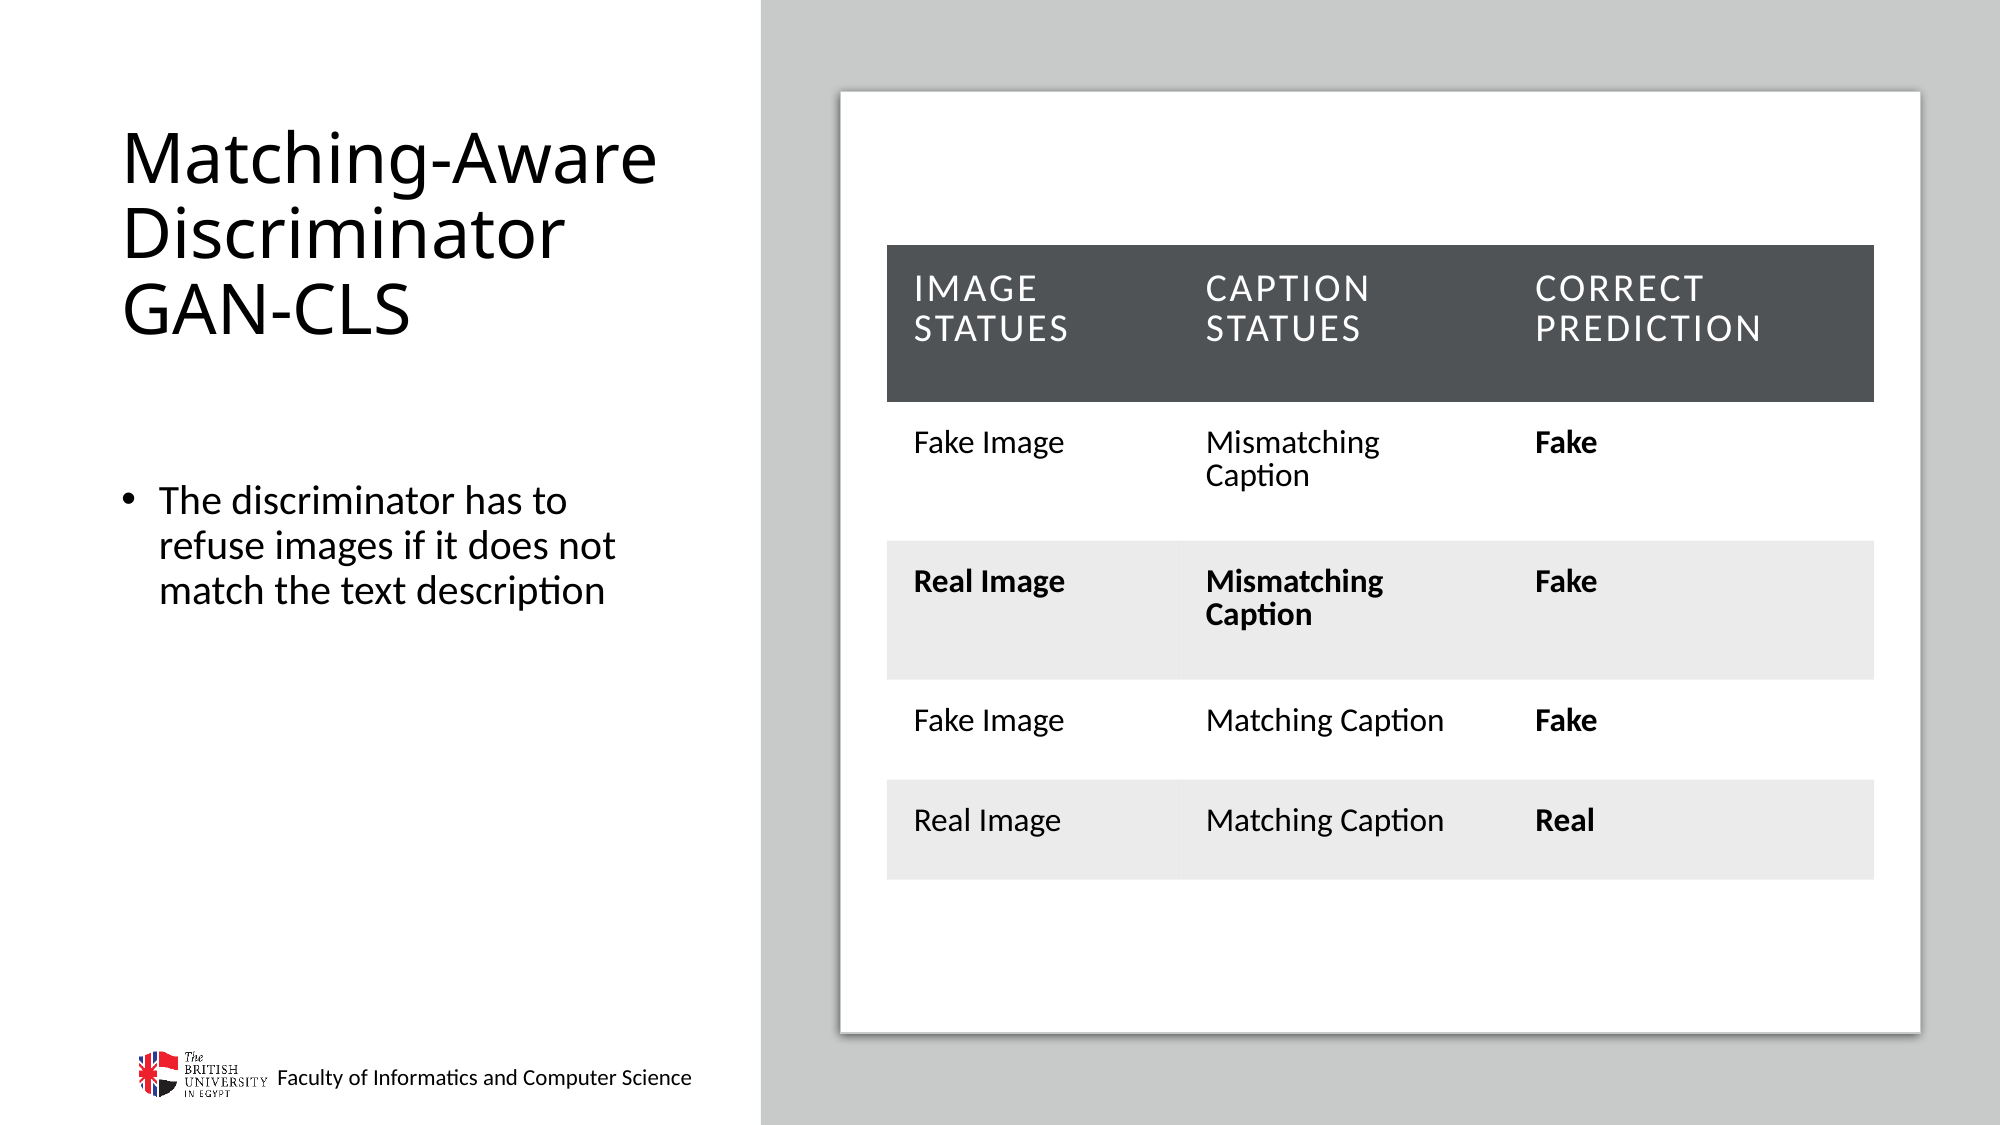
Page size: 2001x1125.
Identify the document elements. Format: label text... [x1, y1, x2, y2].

table_header Image Statues [887, 245, 1179, 402]
table_cell Mismatching Caption [1179, 541, 1508, 680]
table_cell Fake [1508, 541, 1874, 680]
table_cell Matching Caption [1179, 680, 1508, 780]
text_box [760, 0, 2000, 1125]
table_cell Matching Caption [1179, 780, 1508, 880]
table_header Correct Prediction [1508, 245, 1874, 402]
table_cell Mismatching Caption [1179, 402, 1508, 541]
title Matching-Aware Discriminator GAN-CLS [106, 103, 682, 370]
table_cell Fake [1508, 680, 1874, 780]
table_cell Real [1508, 780, 1874, 880]
table_cell Fake [1508, 402, 1874, 541]
table_cell Real Image [887, 780, 1179, 880]
list The discriminator has to refuse images if it does not match the text description [106, 399, 682, 1021]
table_cell Real Image [887, 541, 1179, 680]
table_cell Fake Image [887, 680, 1179, 780]
text_box [839, 90, 1922, 1034]
picture [137, 1045, 268, 1100]
table_cell Fake Image [887, 402, 1179, 541]
table_header Caption Statues [1179, 245, 1508, 402]
